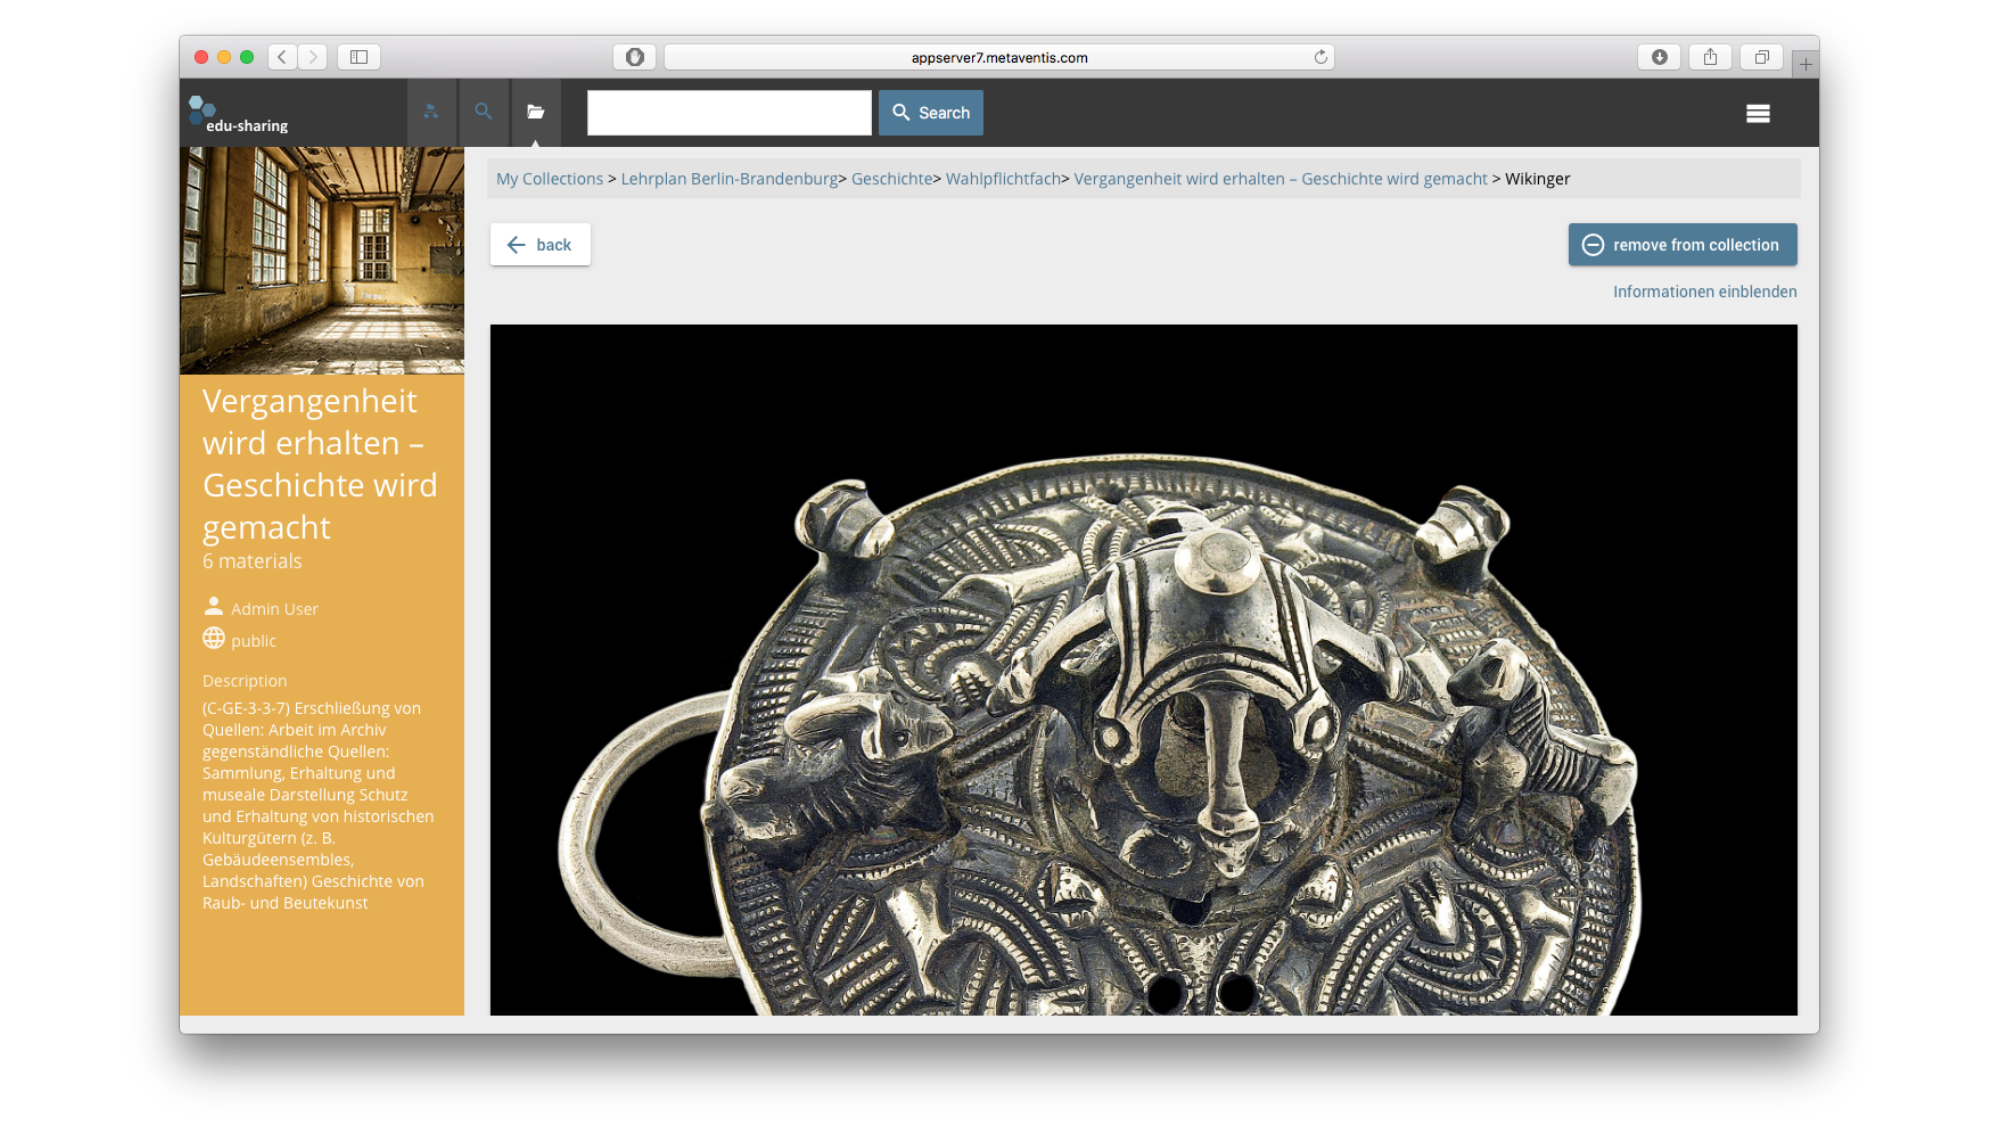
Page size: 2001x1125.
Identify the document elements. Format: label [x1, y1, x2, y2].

picture [116, 0, 1883, 1125]
